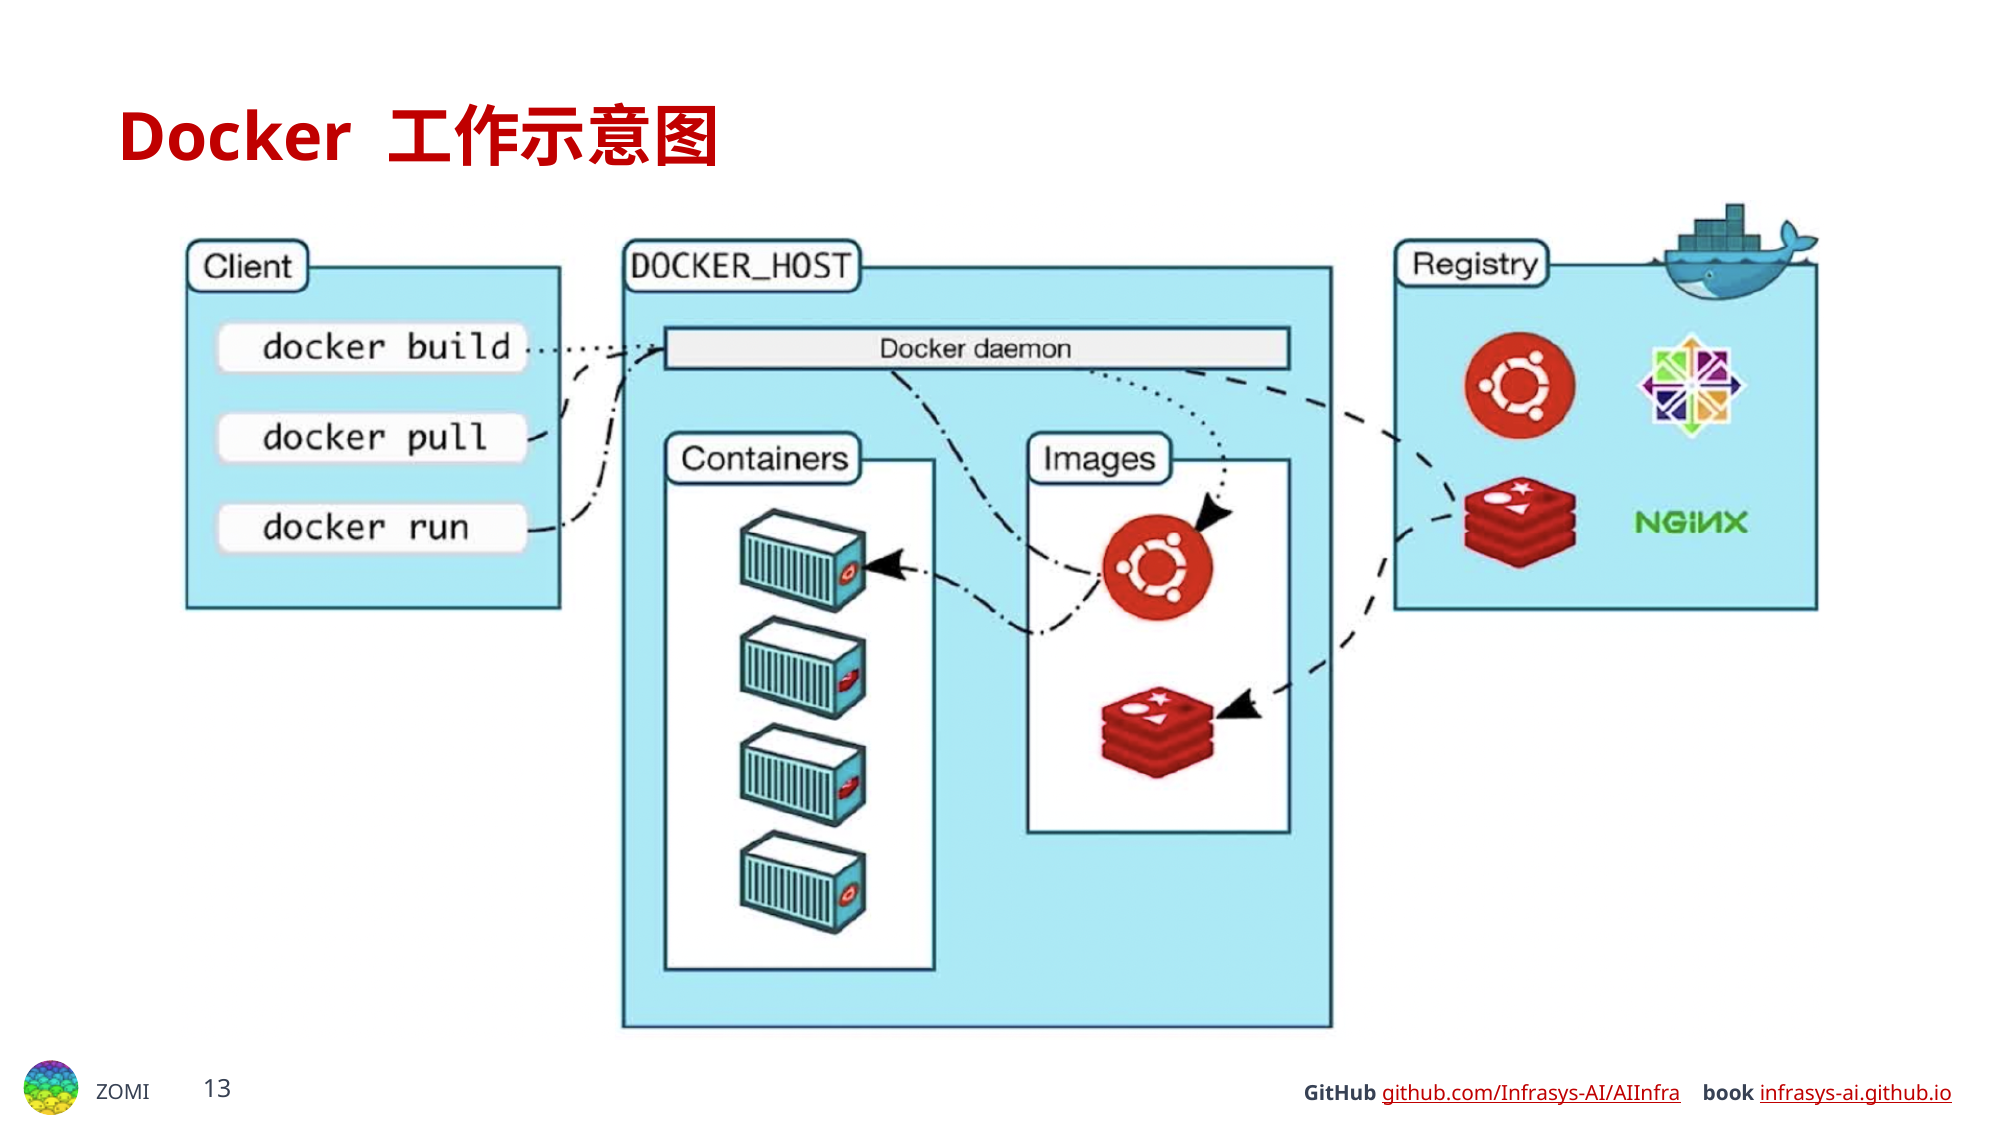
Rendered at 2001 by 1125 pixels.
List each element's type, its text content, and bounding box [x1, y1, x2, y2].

title Docker 工作示意图 [102, 85, 1901, 183]
picture [23, 1060, 79, 1115]
picture [175, 200, 1825, 1040]
